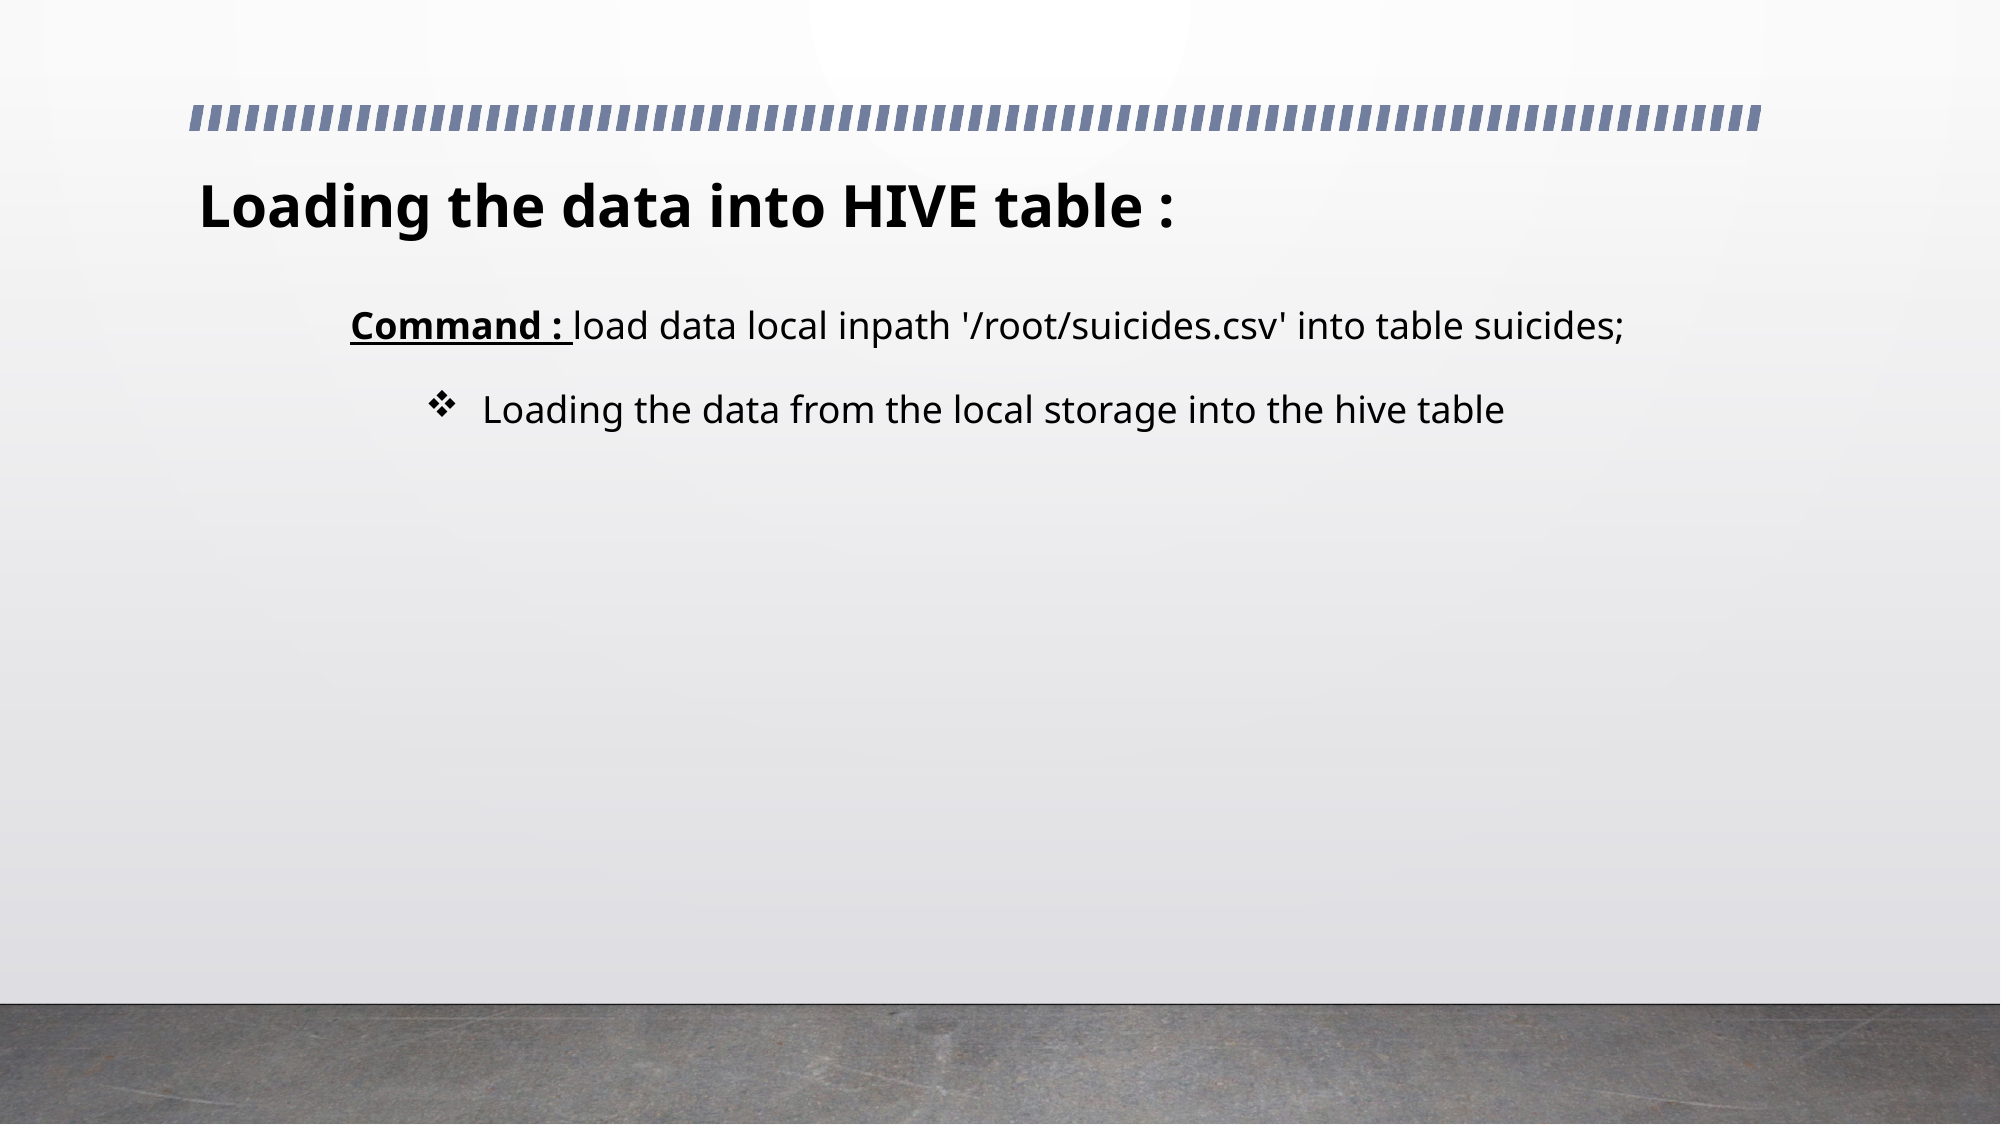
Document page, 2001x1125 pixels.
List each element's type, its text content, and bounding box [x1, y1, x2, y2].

picture [0, 1004, 2000, 1124]
title Loading the data into HIVE table : [183, 169, 1760, 250]
text_box Command : load data local inpath '/root/suicides.csv' into table suicides; Loading the data from the local storage into the hive table [335, 272, 1808, 515]
